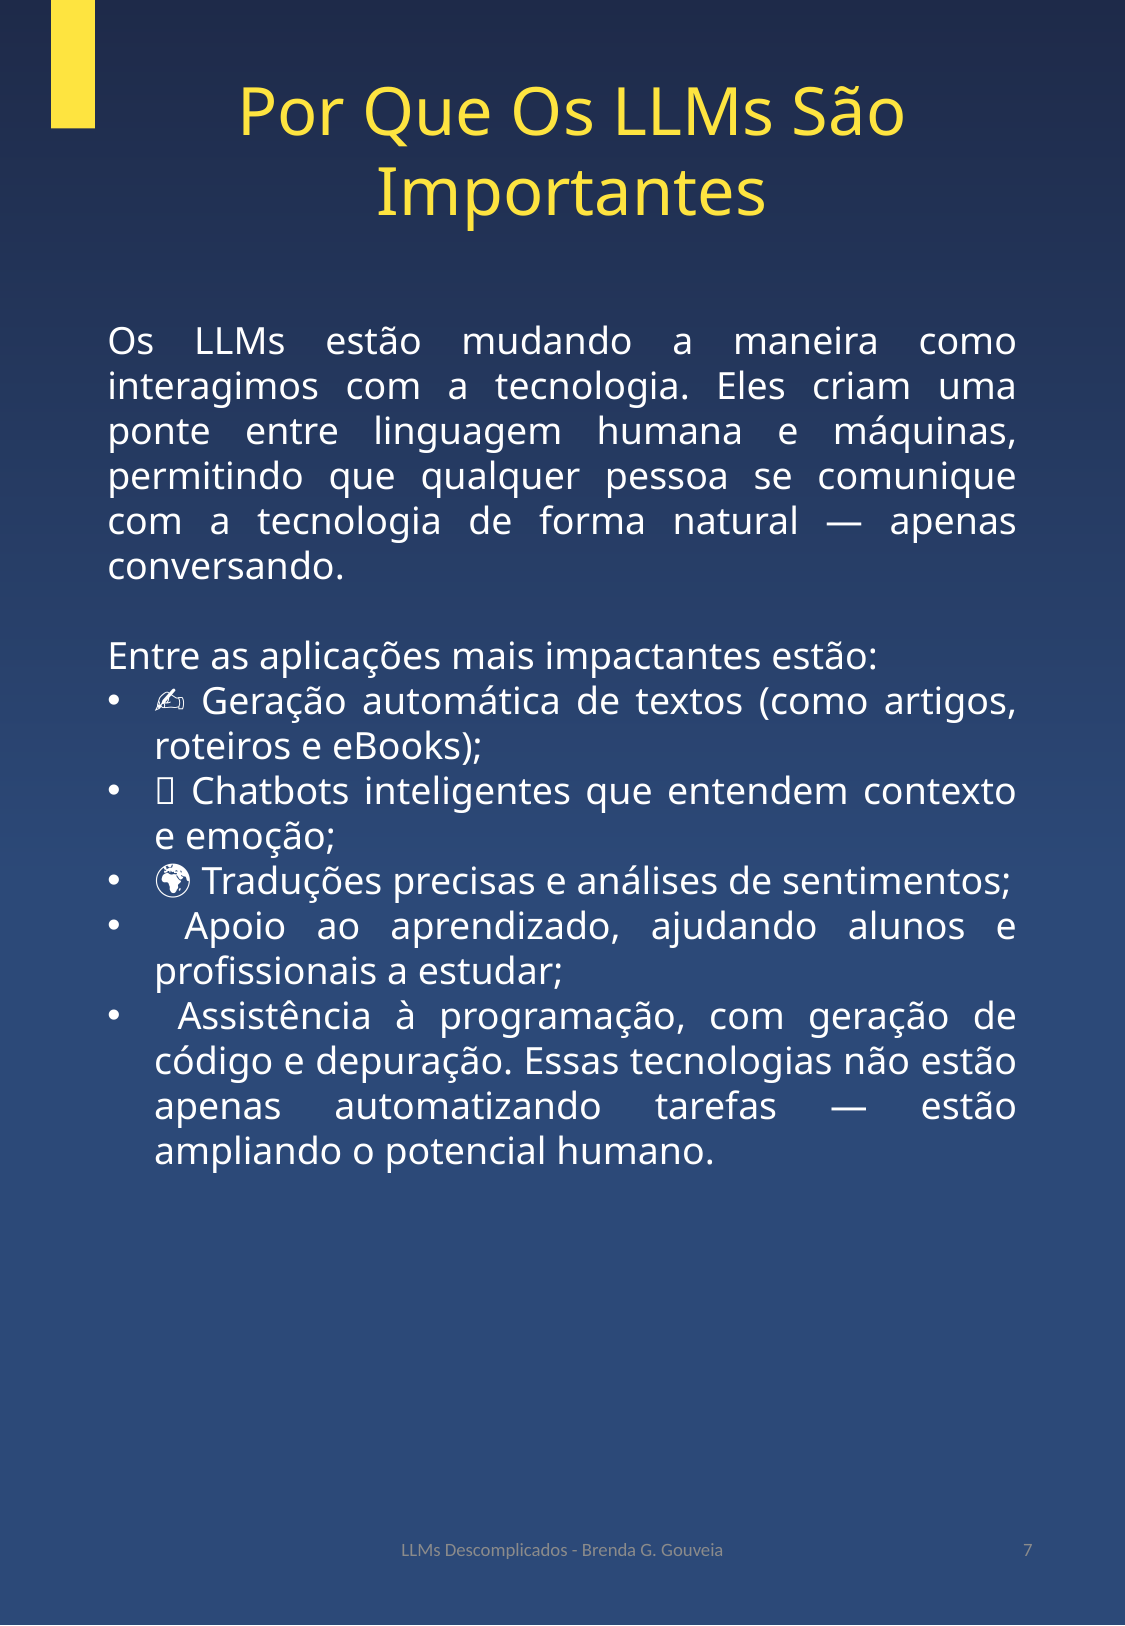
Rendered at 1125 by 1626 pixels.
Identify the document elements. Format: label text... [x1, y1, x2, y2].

text_box [50, 0, 96, 129]
footer LLMs Descomplicados - Brenda G. Gouveia [372, 1506, 753, 1593]
text_box Por Que Os LLMs São Importantes [104, 61, 1040, 237]
slide_number 7 [794, 1506, 1048, 1593]
text_box Os LLMs estão mudando a maneira como interagimos com a tecnologia. Eles criam uma ponte entre linguagem humana e máquinas, permitindo que qualquer pessoa se comunique com a tecnologia de forma natural — apenas conversando. Entre as aplicações mais impactantes estão: ✍️ Geração automática de textos (como artigos, roteiros e eBooks); 💬 Chatbots inteligentes que entendem contexto e emoção; 🌍 Traduções precisas e análises de sentimentos; 🧑‍🏫 Apoio ao aprendizado, ajudando alunos e profissionais a estudar; 👨‍💻 Assistência à programação, com geração de código e depuração. Essas tecnologias não estão apenas automatizando tarefas — estão ampliando o potencial humano. [92, 309, 1033, 1180]
